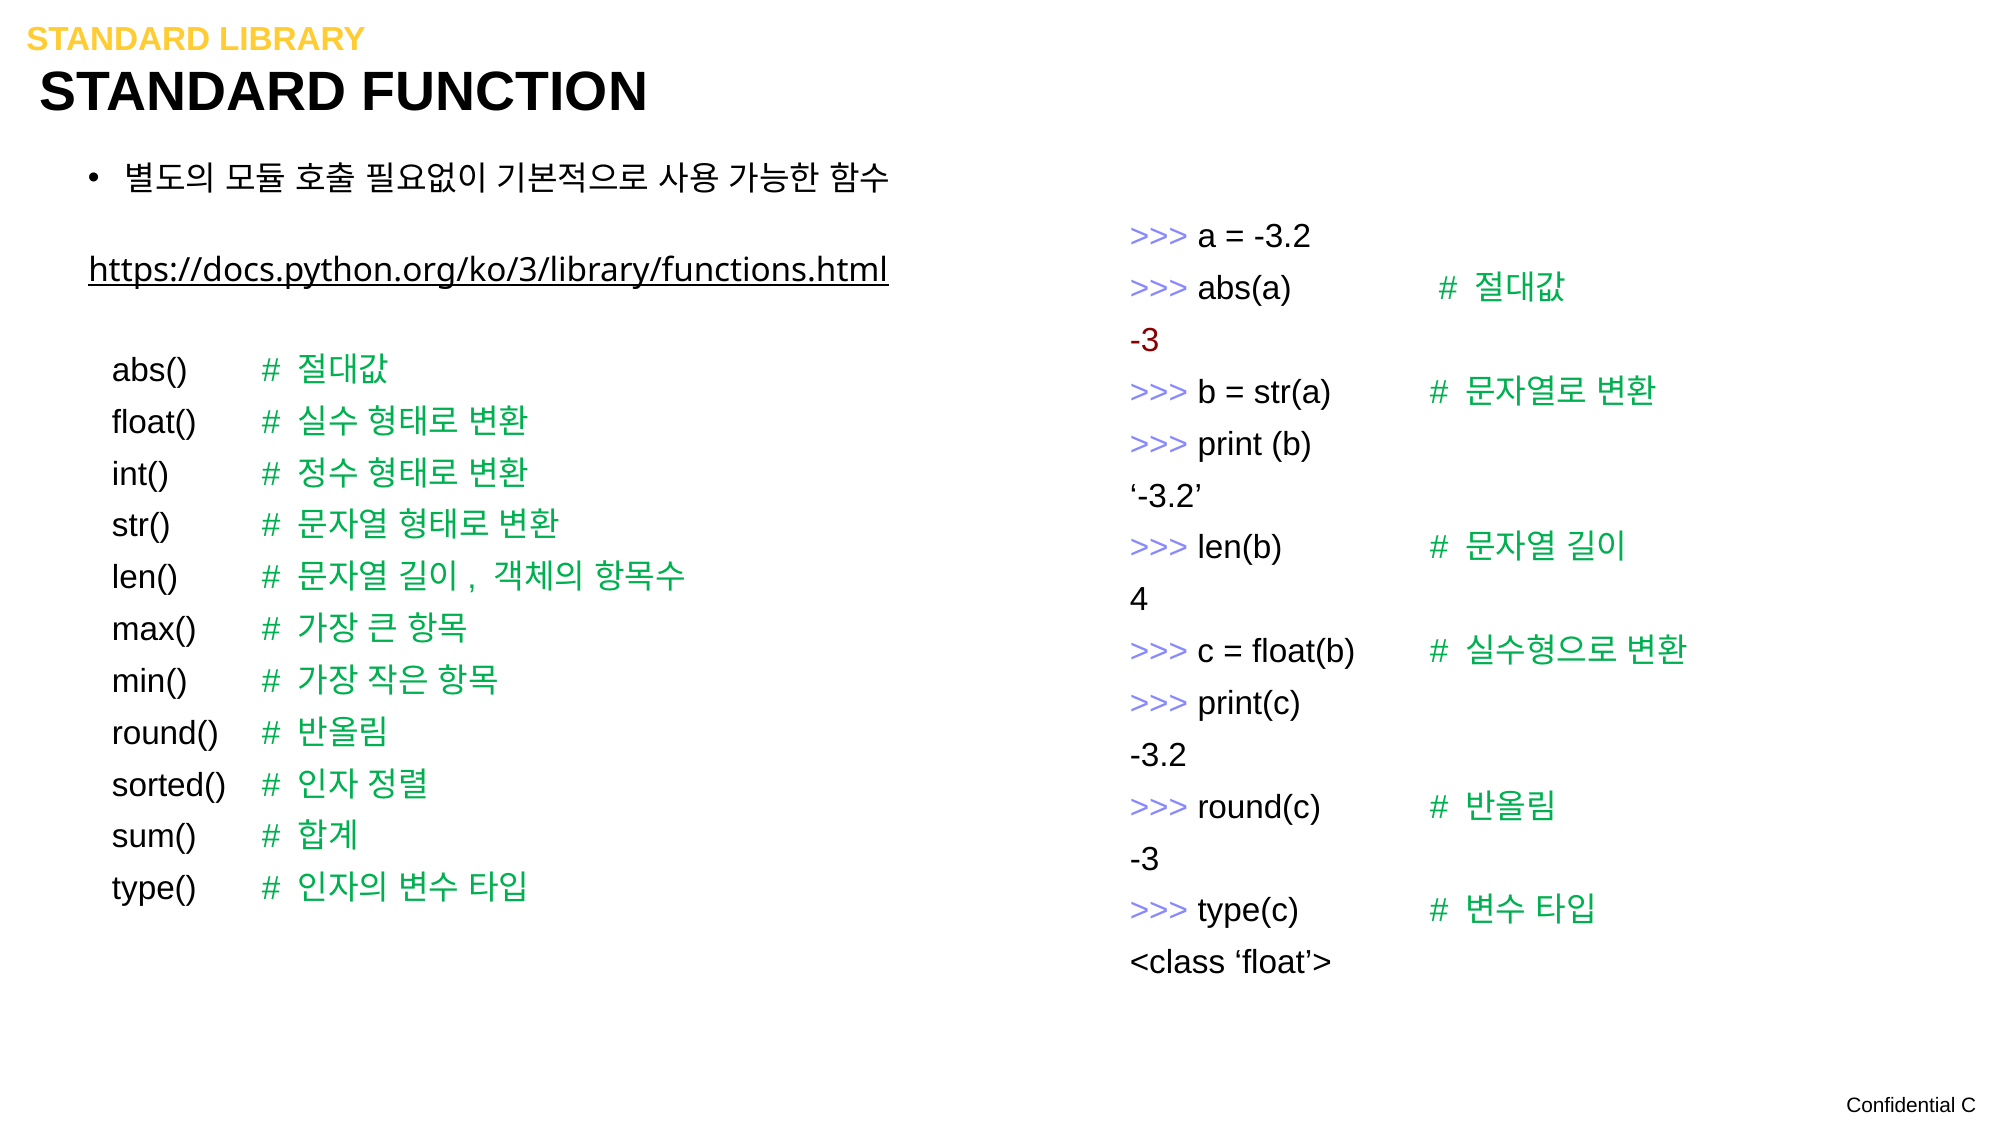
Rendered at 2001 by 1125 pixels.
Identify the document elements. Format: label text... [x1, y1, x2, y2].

list standard LIBRARY [26, 21, 1948, 58]
text_box https://docs.python.org/ko/3/library/functions.html [73, 195, 905, 301]
text_box >>> a = -3.2 >>> abs(a) # 절대값 -3 >>> b = str(a) # 문자열로 변환 >>> print (b) ‘-3.2’ >>> len(b) # 문자열 길이 4 >>> c = float(b) # 실수형으로 변환 >>> print(c) -3.2 >>> round(c) # 반올림 -3 >>> type(c) # 변수 타입 <class ‘float’> [1114, 195, 1838, 988]
text_box abs() # 절대값 float() # 실수 형태로 변환 int() # 정수 형태로 변환 str() # 문자열 형태로 변환 len() # 문자열 길이, 객체의 항목수 max() # 가장 큰 항목 min() # 가장 작은 항목 round() # 반올림 sorted() # 인자 정렬 sum() # 합계 type() # 인자의 변수 타입 [97, 328, 812, 914]
text_box 별도의 모듈 호출 필요없이 기본적으로 사용 가능한 함수 [73, 149, 906, 205]
title standard function [39, 64, 1961, 122]
